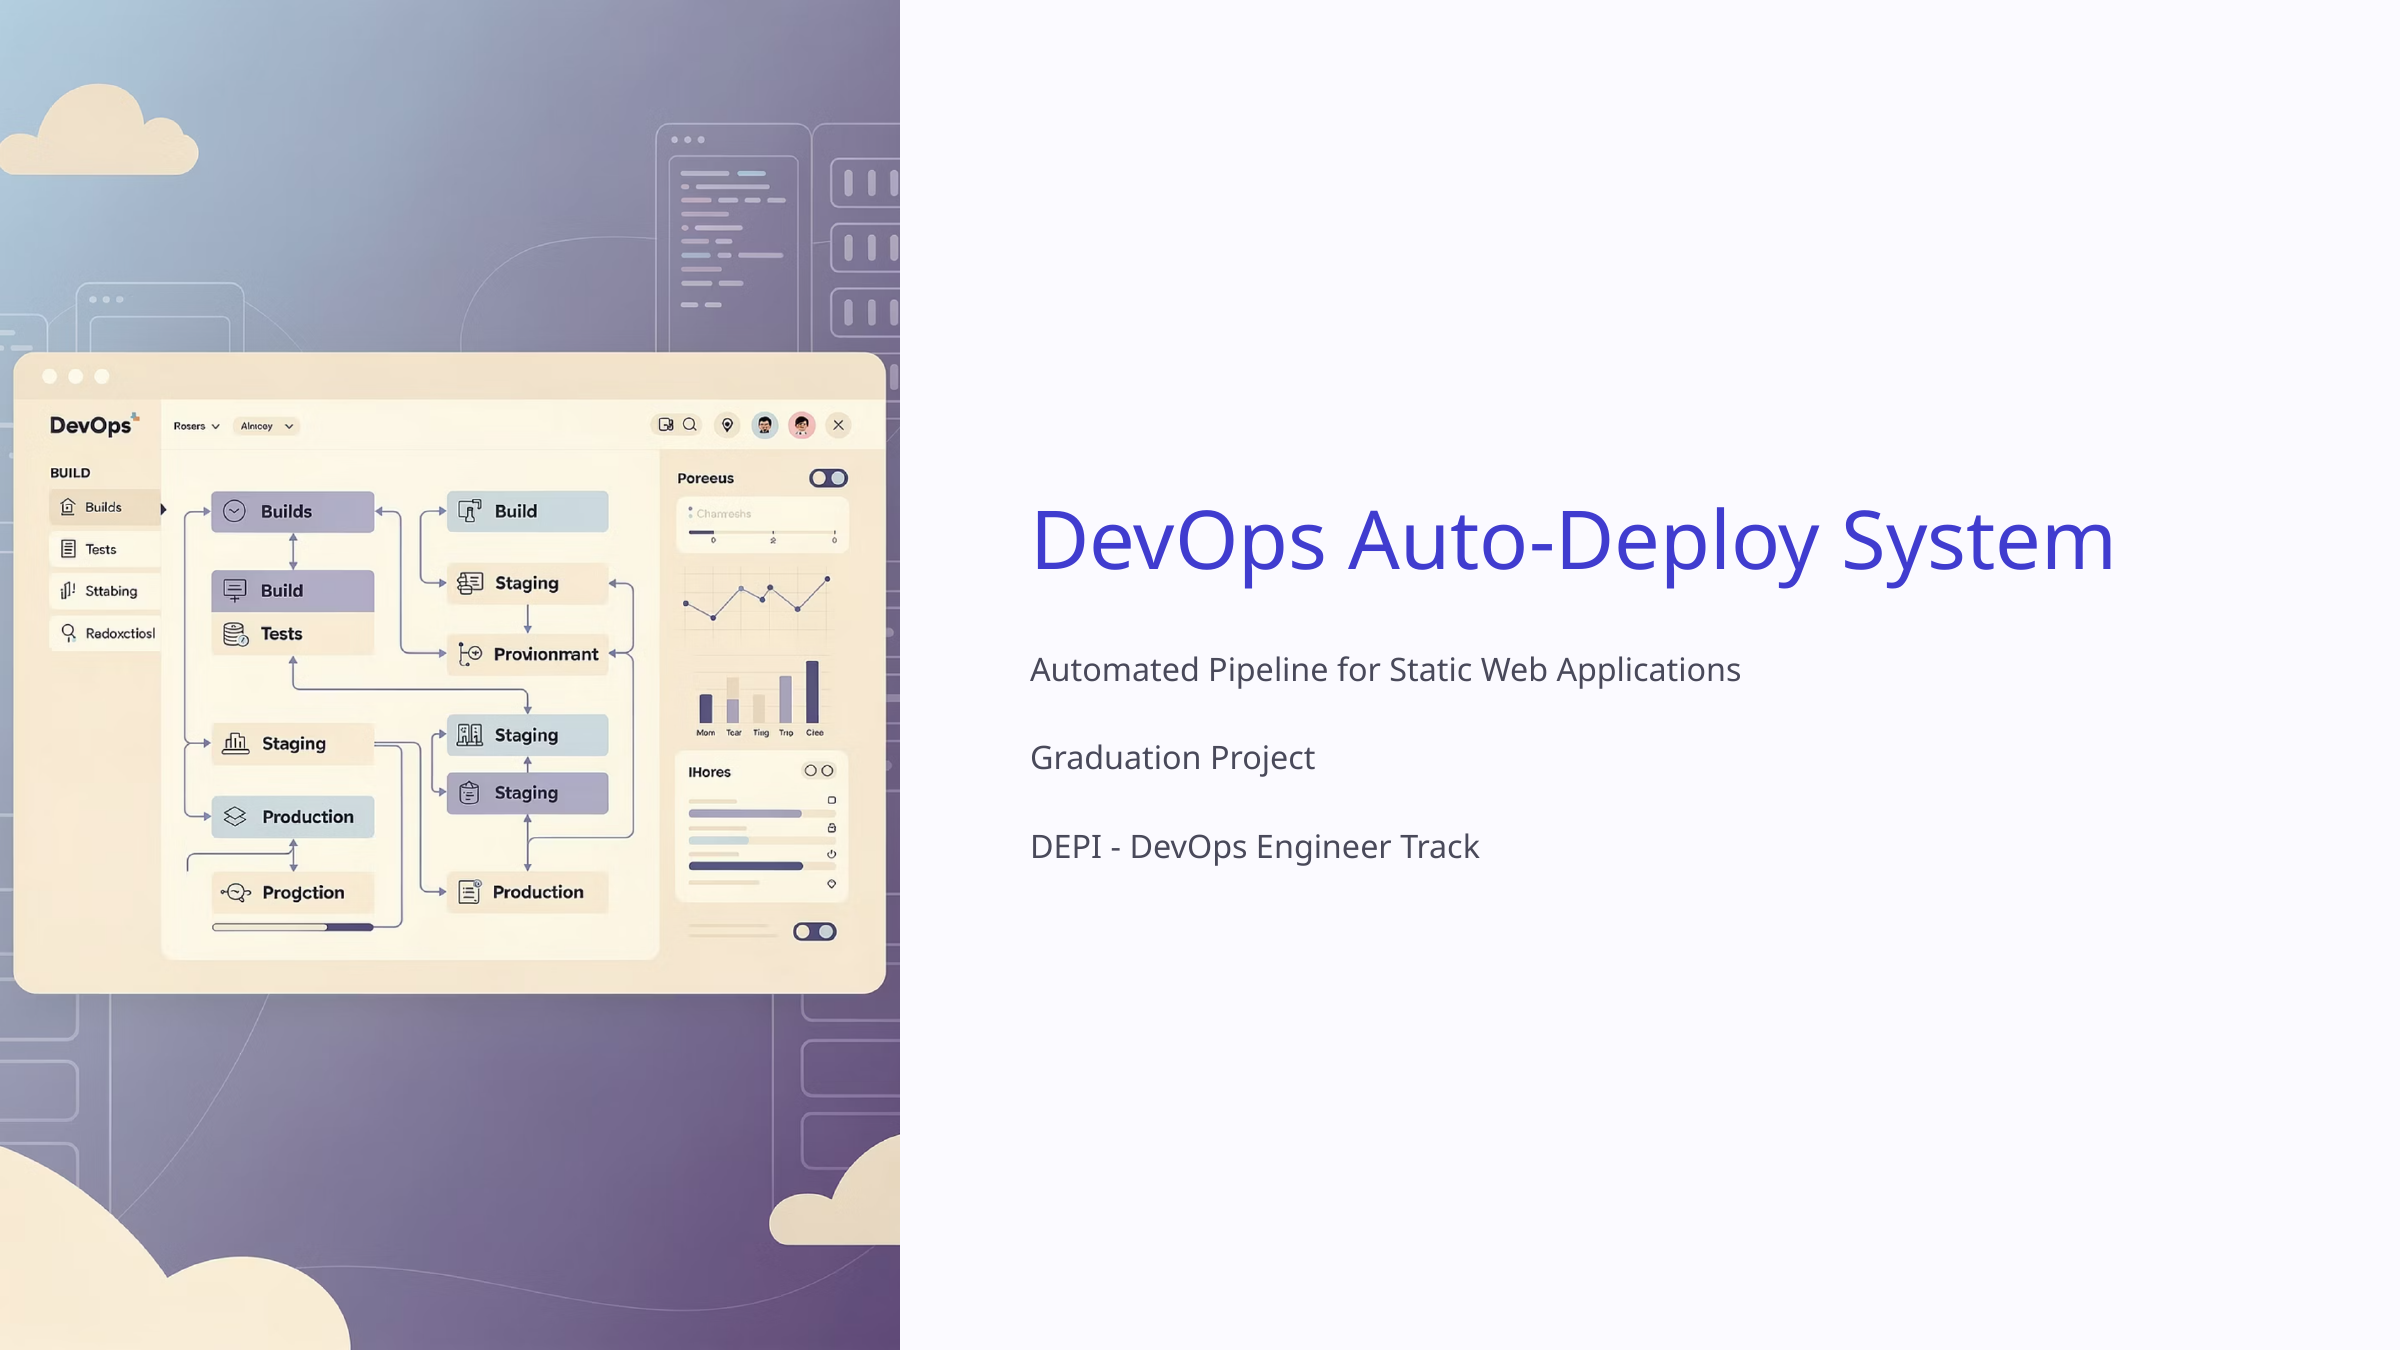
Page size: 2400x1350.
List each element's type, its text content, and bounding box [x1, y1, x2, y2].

text_box Automated Pipeline for Static Web Applications [1030, 635, 2270, 688]
text_box DevOps Auto-Deploy System [1030, 484, 2252, 587]
picture [0, 0, 900, 1350]
text_box DEPI - DevOps Engineer Track [1030, 812, 2270, 865]
text_box Graduation Project [1030, 724, 2270, 777]
